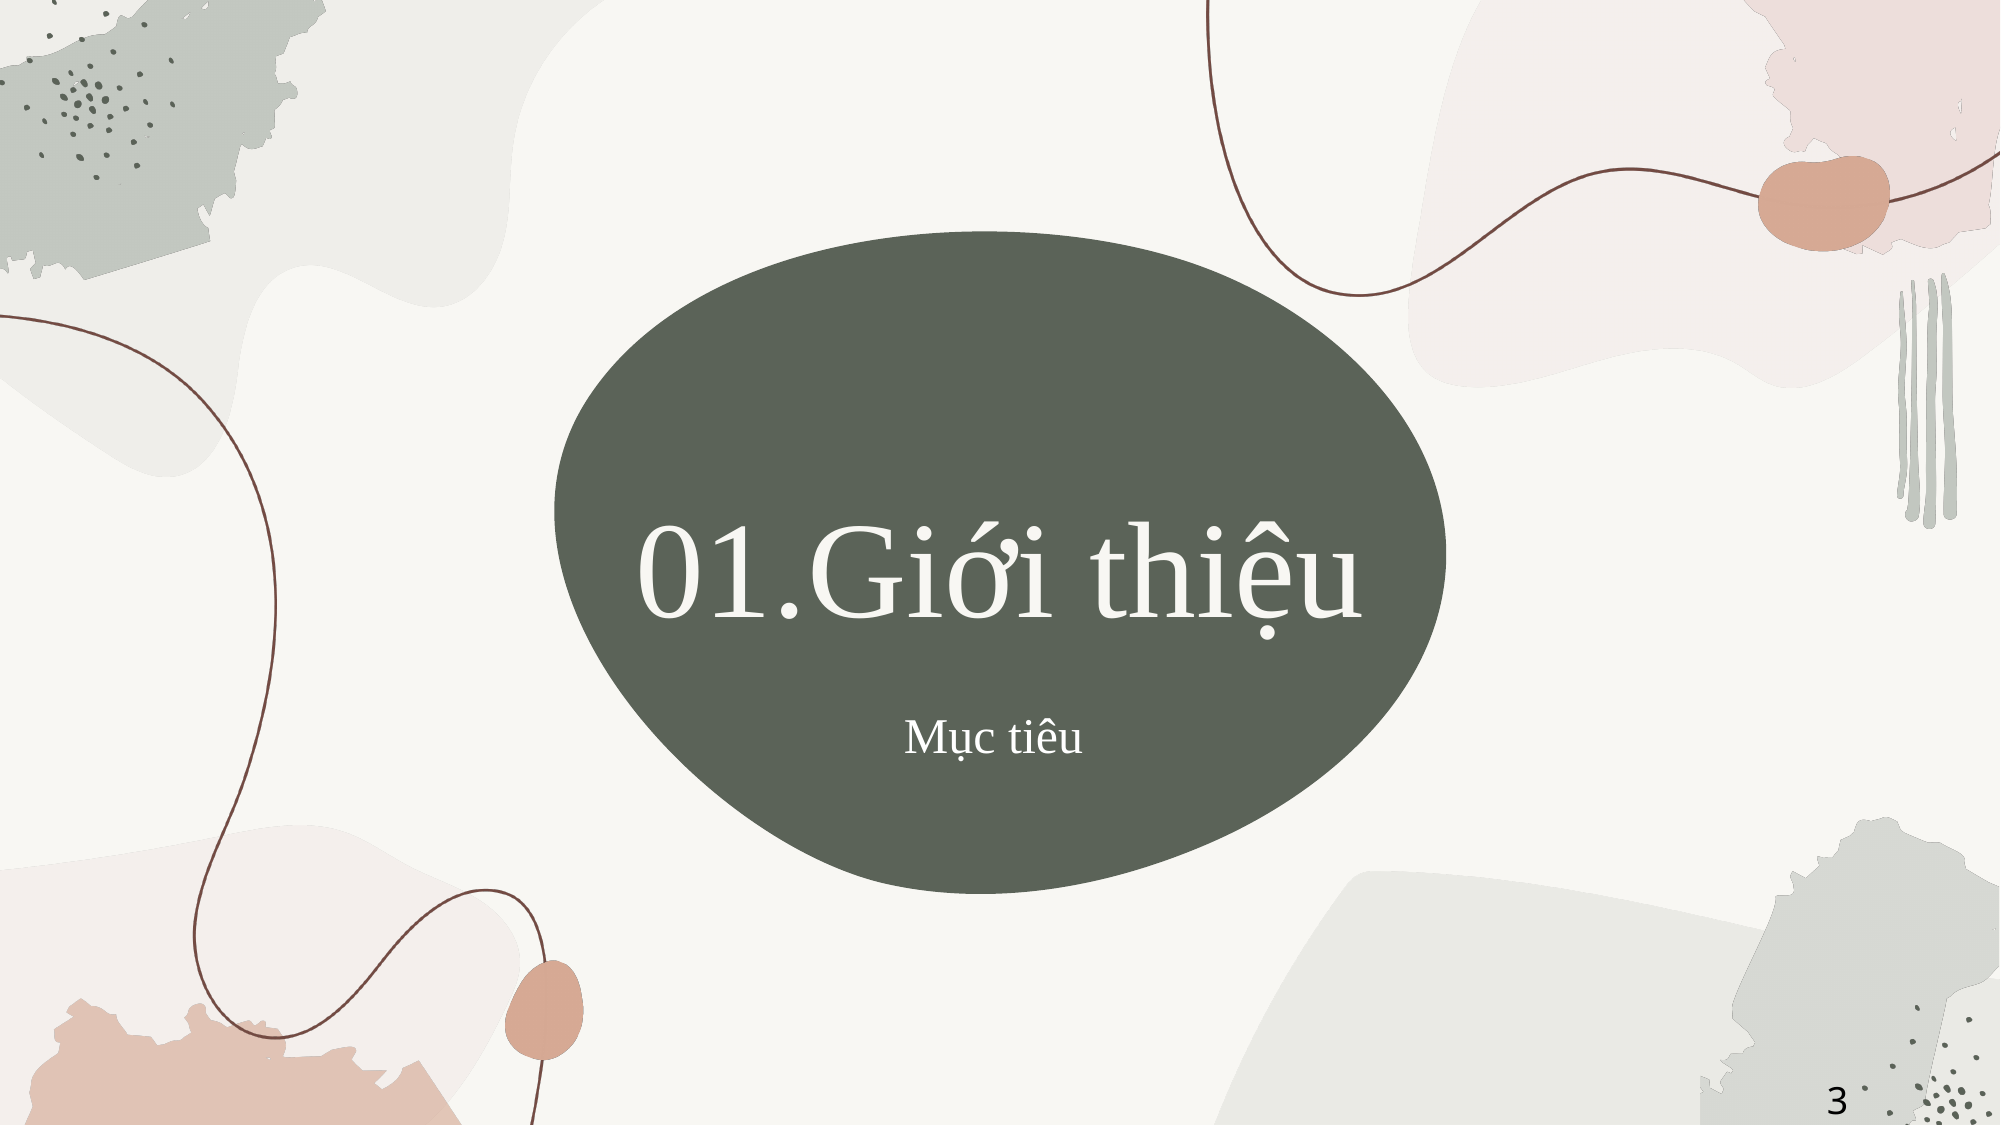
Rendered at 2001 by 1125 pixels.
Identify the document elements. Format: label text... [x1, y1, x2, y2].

picture [1206, 0, 2001, 529]
text_box Mục tiêu [499, 696, 1501, 771]
picture [0, 0, 605, 1125]
text_box 01.Giới thiệu [690, 771, 1329, 894]
text_box 3 [1812, 1069, 1903, 1125]
picture [1214, 817, 2000, 1125]
text_box 01.Giới thiệu [554, 231, 1447, 696]
